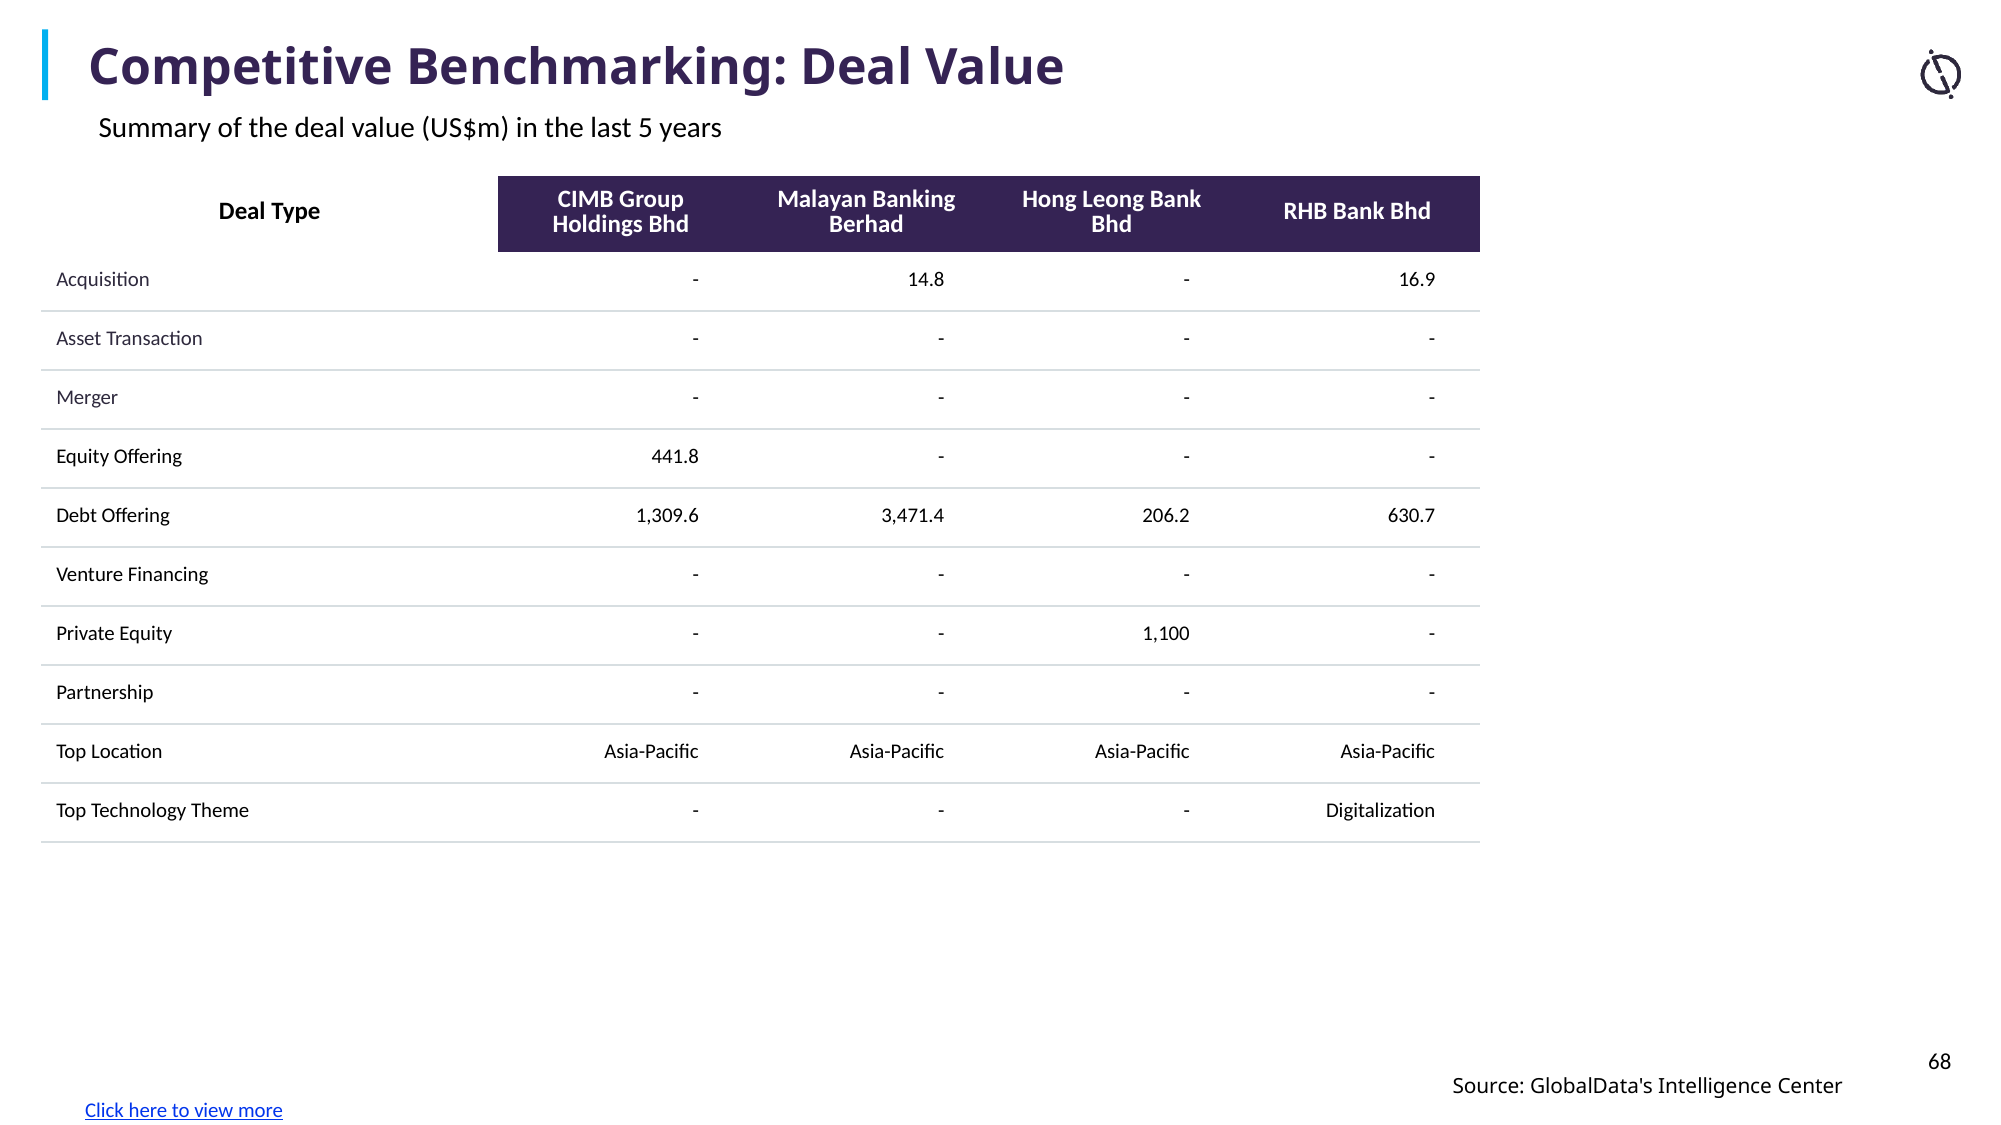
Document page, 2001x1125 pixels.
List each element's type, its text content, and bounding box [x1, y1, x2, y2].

picture [1920, 49, 1961, 99]
table_header Deal Type [41, 176, 498, 252]
table_cell - [1235, 430, 1480, 487]
table_cell Partnership [41, 666, 498, 723]
table_cell - [1235, 666, 1480, 723]
table_cell - [498, 607, 744, 664]
table_cell Top Location [41, 725, 498, 782]
table_cell - [498, 252, 744, 310]
table_cell - [1235, 548, 1480, 605]
table_cell - [1235, 312, 1480, 369]
table_cell - [498, 784, 744, 841]
table_cell Asia-Pacific [498, 725, 744, 782]
table_cell 16.9 [1235, 252, 1480, 310]
table_cell Venture Financing [41, 548, 498, 605]
table_cell - [989, 430, 1235, 487]
table_cell - [989, 784, 1235, 841]
table_cell - [1235, 371, 1480, 428]
table_header Hong Leong Bank Bhd [989, 176, 1235, 252]
table_cell - [498, 666, 744, 723]
table_header CIMB Group Holdings Bhd [498, 176, 744, 252]
table_cell 14.8 [744, 252, 989, 310]
table_cell Debt Offering [41, 489, 498, 546]
table_header RHB Bank Bhd [1235, 176, 1480, 252]
table_cell Top Technology Theme [41, 784, 498, 841]
table_cell - [989, 666, 1235, 723]
table_cell Acquisition [41, 252, 498, 310]
table_cell - [498, 312, 744, 369]
table_cell Asia-Pacific [744, 725, 989, 782]
table_cell - [498, 371, 744, 428]
list Competitive Benchmarking: Deal Value [41, 35, 1884, 94]
table_cell - [744, 371, 989, 428]
table_cell - [498, 548, 744, 605]
table_cell 3,471.4 [744, 489, 989, 546]
table_cell - [989, 548, 1235, 605]
table_cell Asia-Pacific [1235, 725, 1480, 782]
table_cell Private Equity [41, 607, 498, 664]
table_cell - [989, 252, 1235, 310]
table_cell Digitalization [1235, 784, 1480, 841]
table_cell - [744, 312, 989, 369]
table_cell - [744, 548, 989, 605]
table_cell Asia-Pacific [989, 725, 1235, 782]
table_cell - [744, 430, 989, 487]
table_cell Asset Transaction [41, 312, 498, 369]
table_cell - [989, 371, 1235, 428]
table_cell Equity Offering [41, 430, 498, 487]
table_cell 1,100 [989, 607, 1235, 664]
table_cell - [1235, 607, 1480, 664]
table_cell - [744, 666, 989, 723]
table_cell - [744, 784, 989, 841]
table_cell - [744, 607, 989, 664]
table_cell 206.2 [989, 489, 1235, 546]
table_cell 441.8 [498, 430, 744, 487]
table_cell 630.7 [1235, 489, 1480, 546]
table_cell Merger [41, 371, 498, 428]
text_box Summary of the deal value (US$m) in the last 5 years [83, 100, 1923, 140]
table_cell - [989, 312, 1235, 369]
text_box Click here to view more [70, 1091, 1913, 1125]
table_header Malayan Banking Berhad [744, 176, 989, 252]
table_cell 1,309.6 [498, 489, 744, 546]
